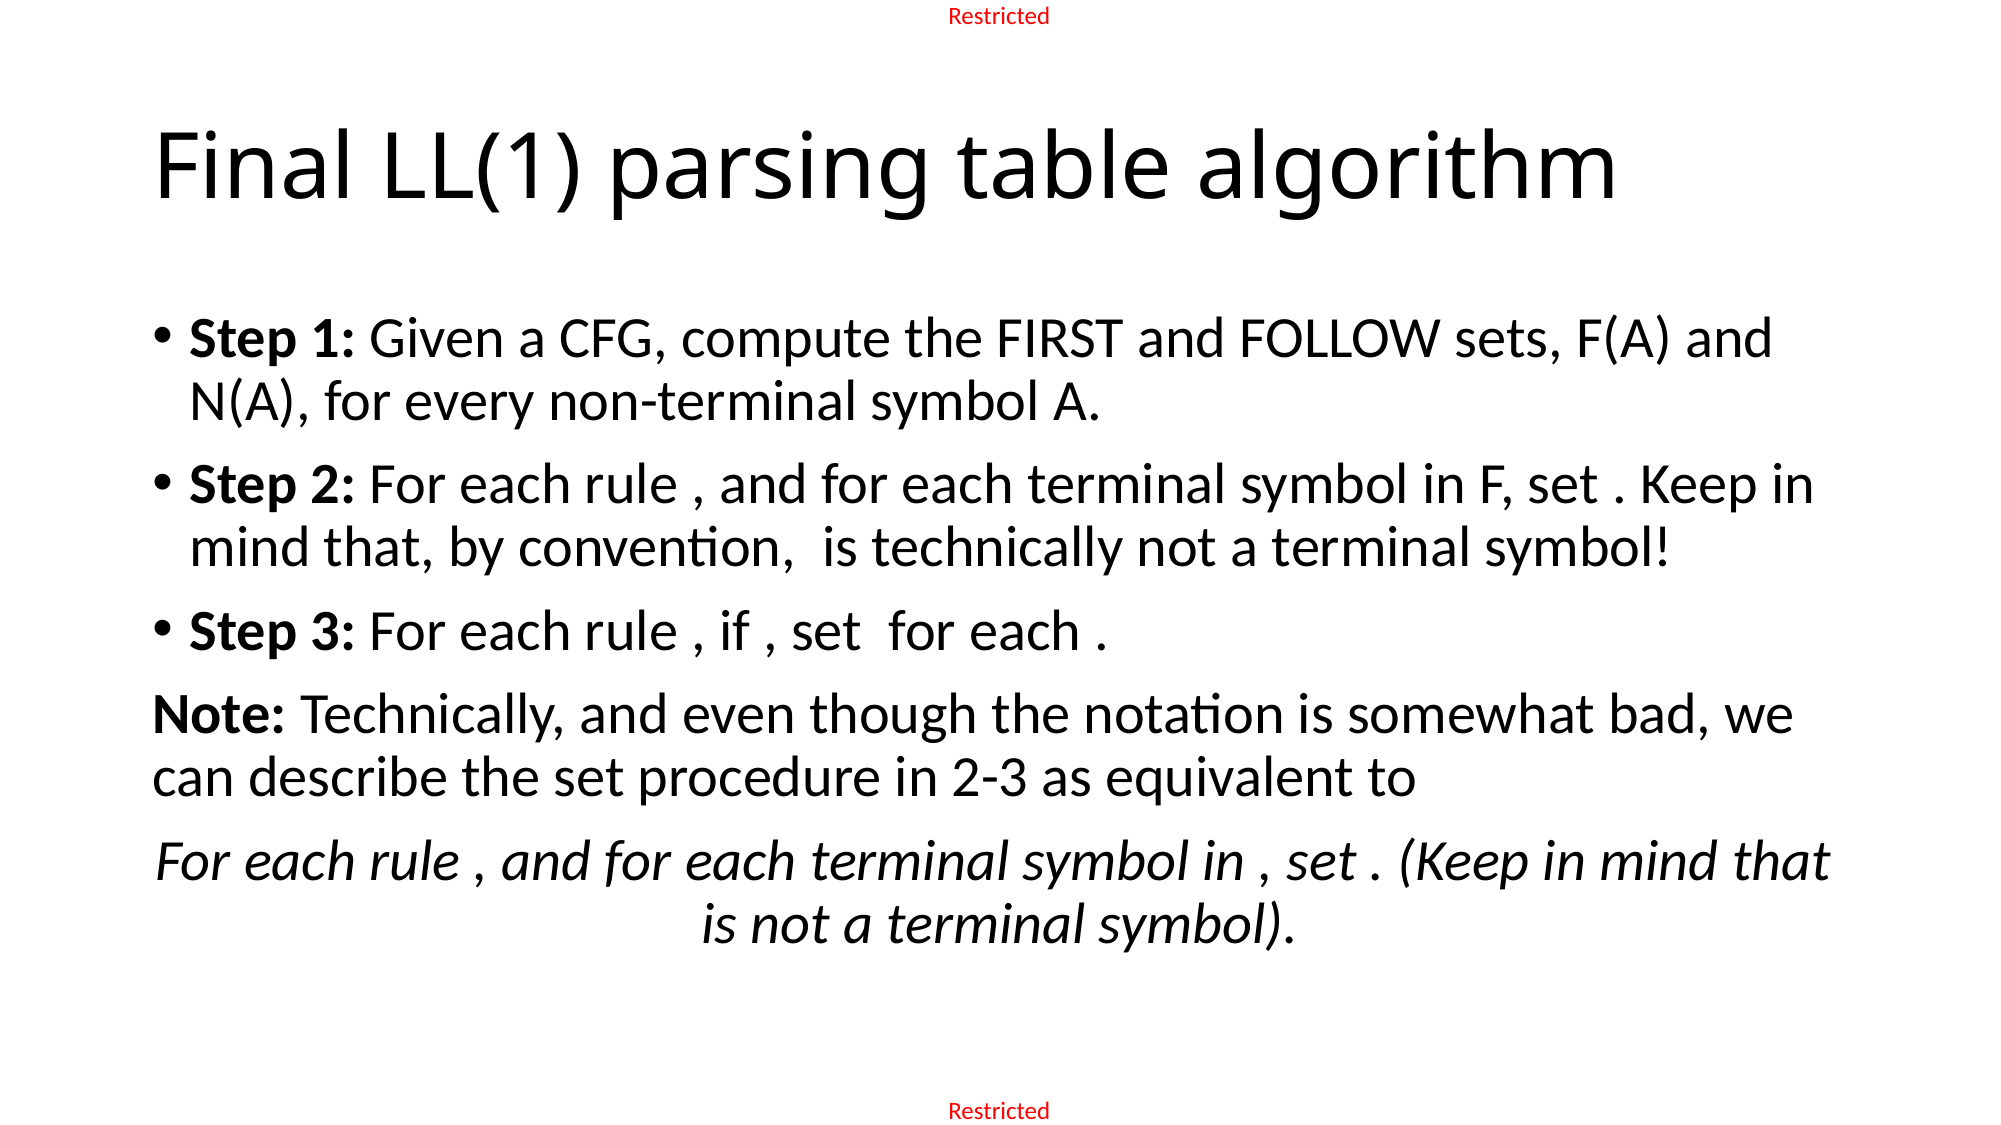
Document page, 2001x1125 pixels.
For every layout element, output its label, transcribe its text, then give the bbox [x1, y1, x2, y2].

title Final LL(1) parsing table algorithm [137, 59, 1863, 278]
